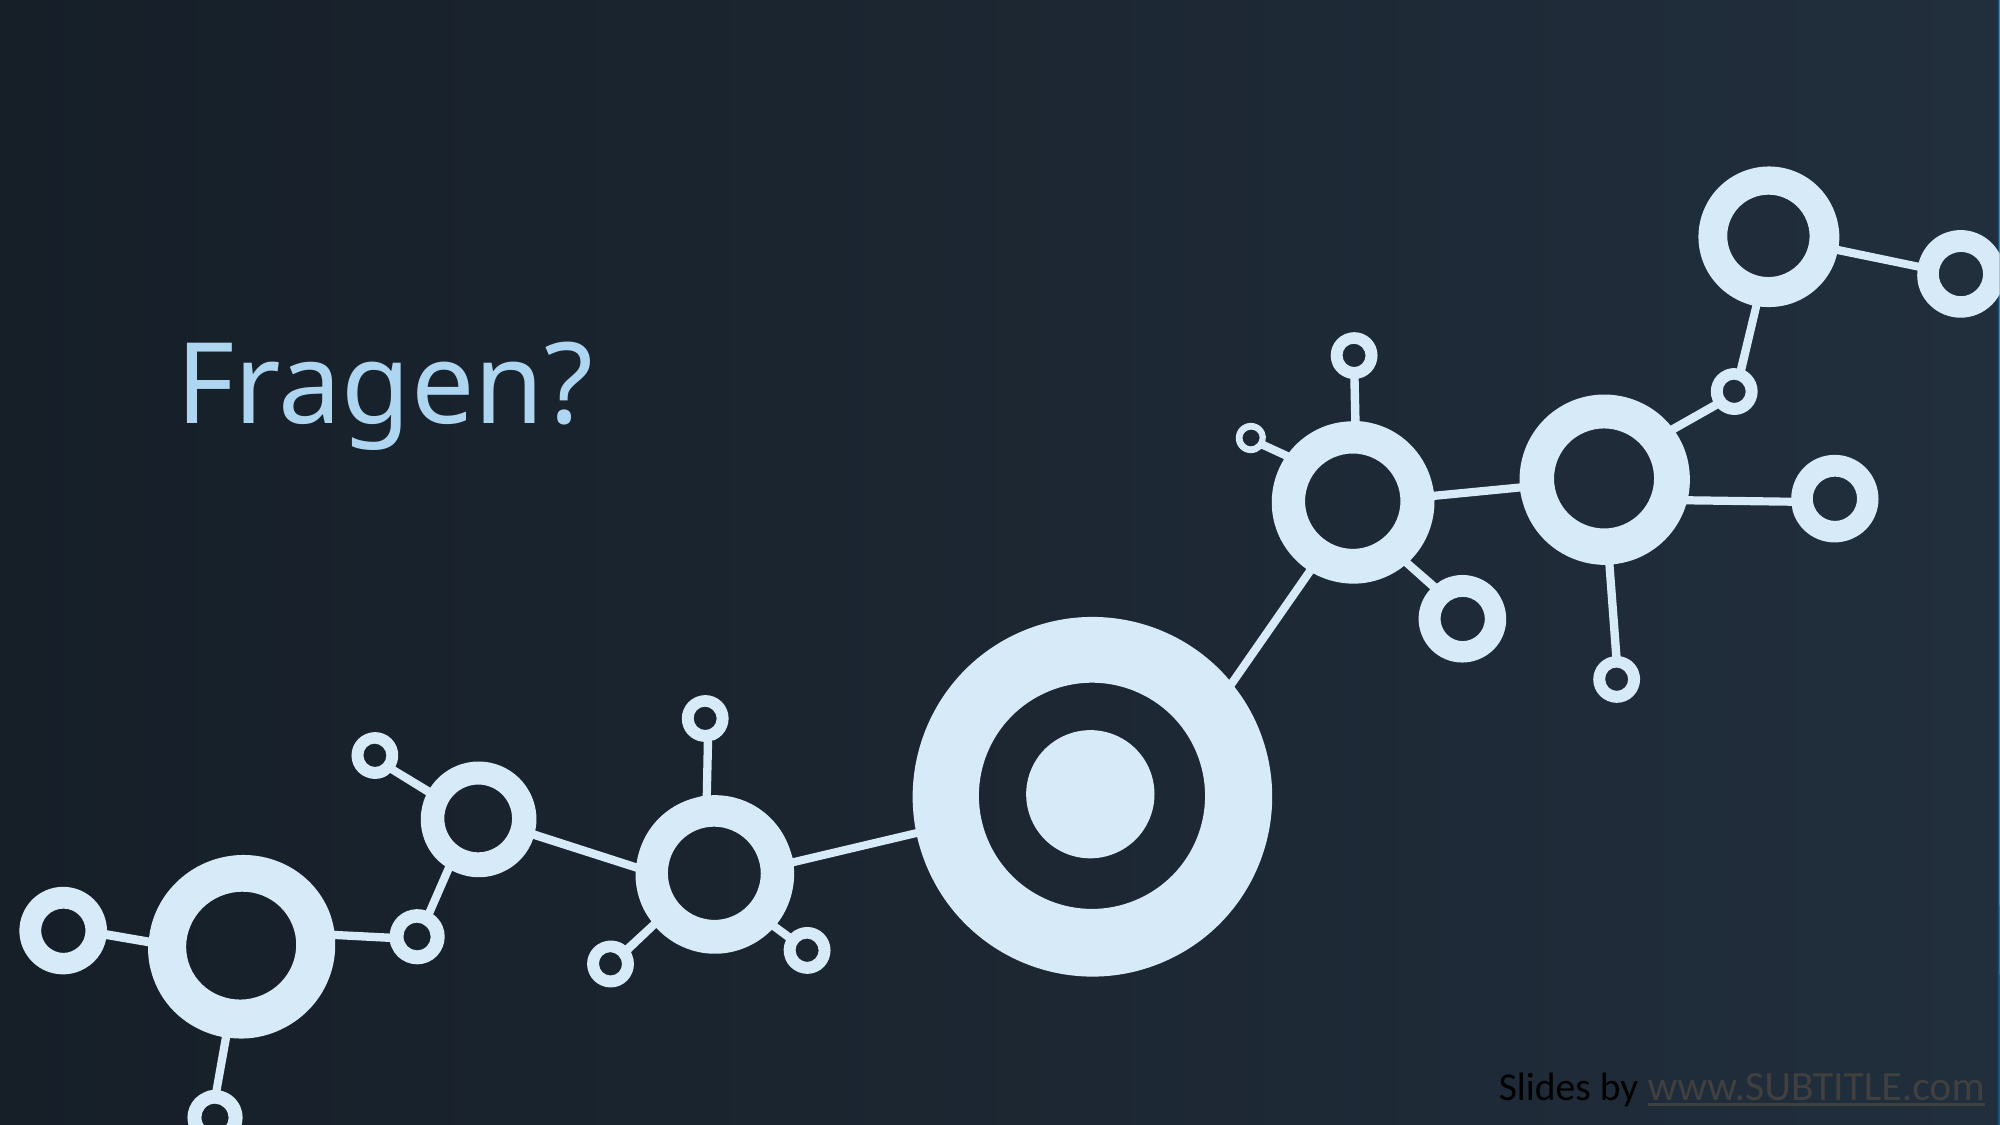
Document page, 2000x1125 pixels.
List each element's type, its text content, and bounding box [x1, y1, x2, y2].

title Fragen? [176, 165, 1476, 446]
text_box Slides by www.SUBTITLE.com [1275, 1051, 2000, 1117]
